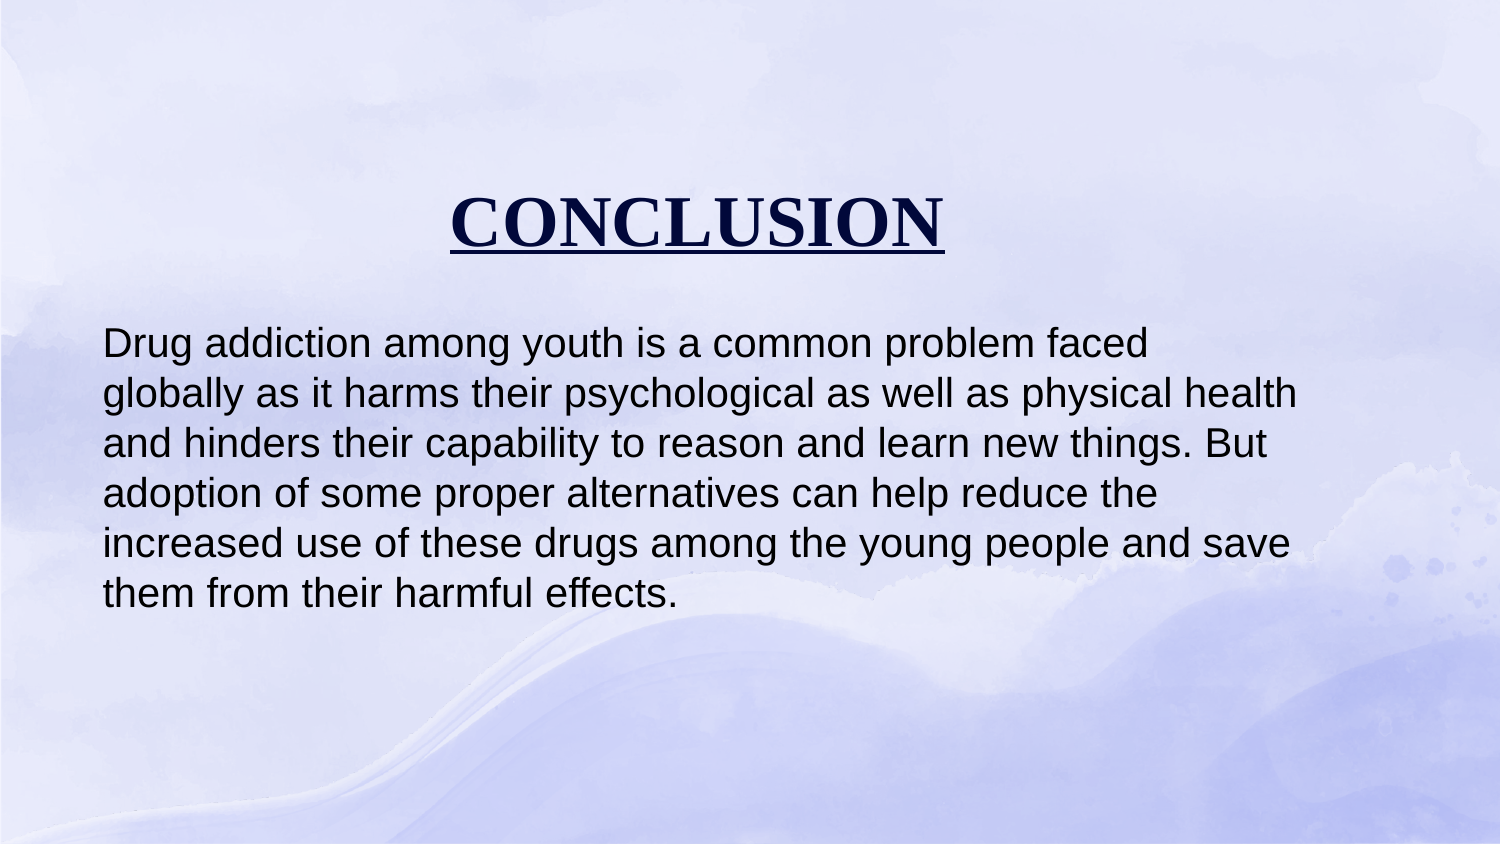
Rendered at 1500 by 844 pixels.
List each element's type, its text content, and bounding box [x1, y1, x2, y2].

title CONCLUSION [64, 181, 1330, 276]
text_box Drug addiction among youth is a common problem faced globally as it harms their psychological as well as physical health and hinders their capability to reason and learn new things. But adoption of some proper alternatives can help reduce the increased use of these drugs among the young people and save them from their harmful effects. [87, 308, 1315, 624]
